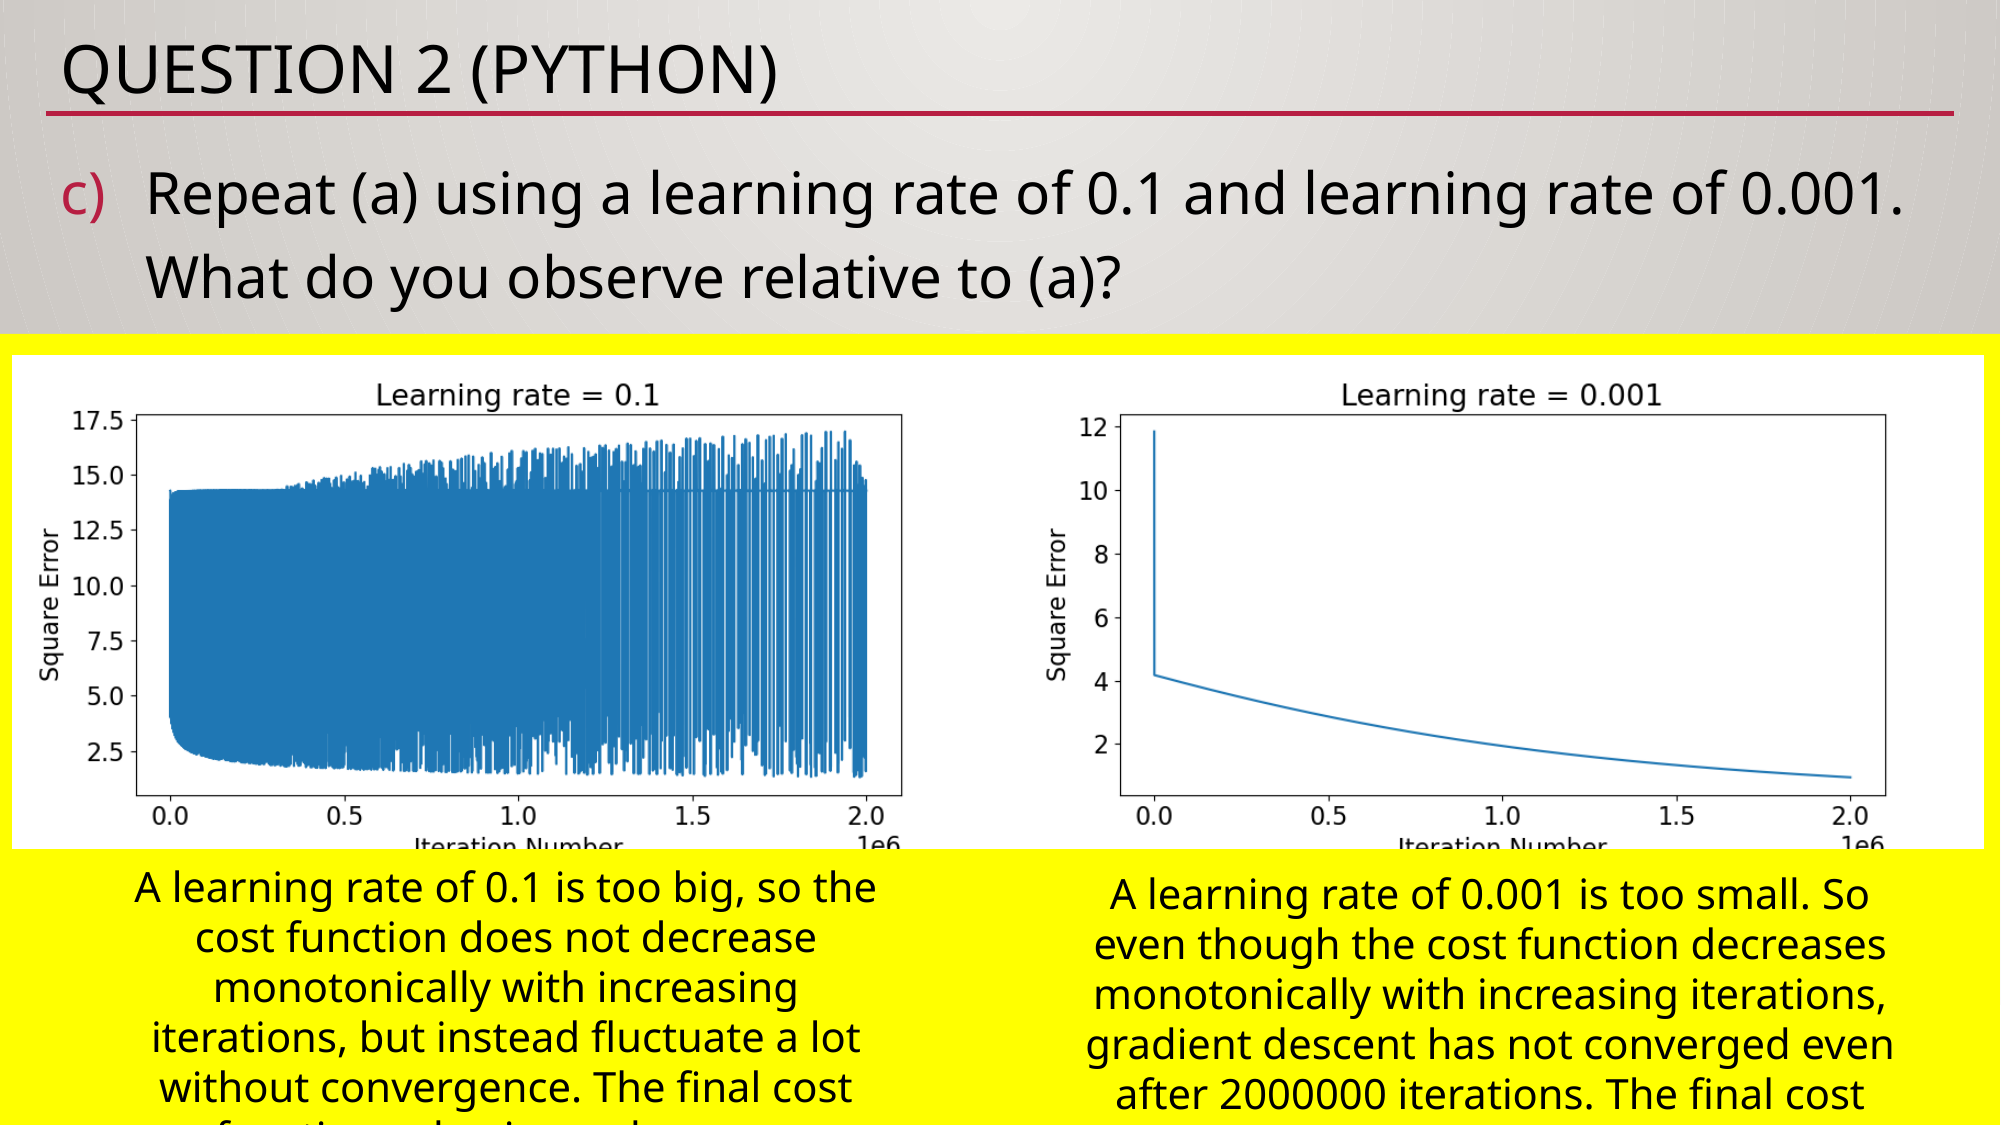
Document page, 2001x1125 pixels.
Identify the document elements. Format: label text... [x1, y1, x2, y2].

list Repeat (a) using a learning rate of 0.1 and learning rate of 0.001. What do you observe relative to (a)? [45, 134, 1941, 322]
text_box A learning rate of 0.001 is too small. So even though the cost function decreases monotonically with increasing iterations, gradient descent has not converged even after 2000000 iterations. The final cost function value is much worse. [1051, 860, 1930, 1125]
text_box A learning rate of 0.1 is too big, so the cost function does not decrease monotonically with increasing iterations, but instead fluctuate a lot without convergence. The final cost function value is much worse. [114, 852, 898, 1125]
title Question 2 (Python) [45, 28, 1954, 201]
text_box [0, 333, 2000, 1125]
picture [12, 354, 1984, 849]
